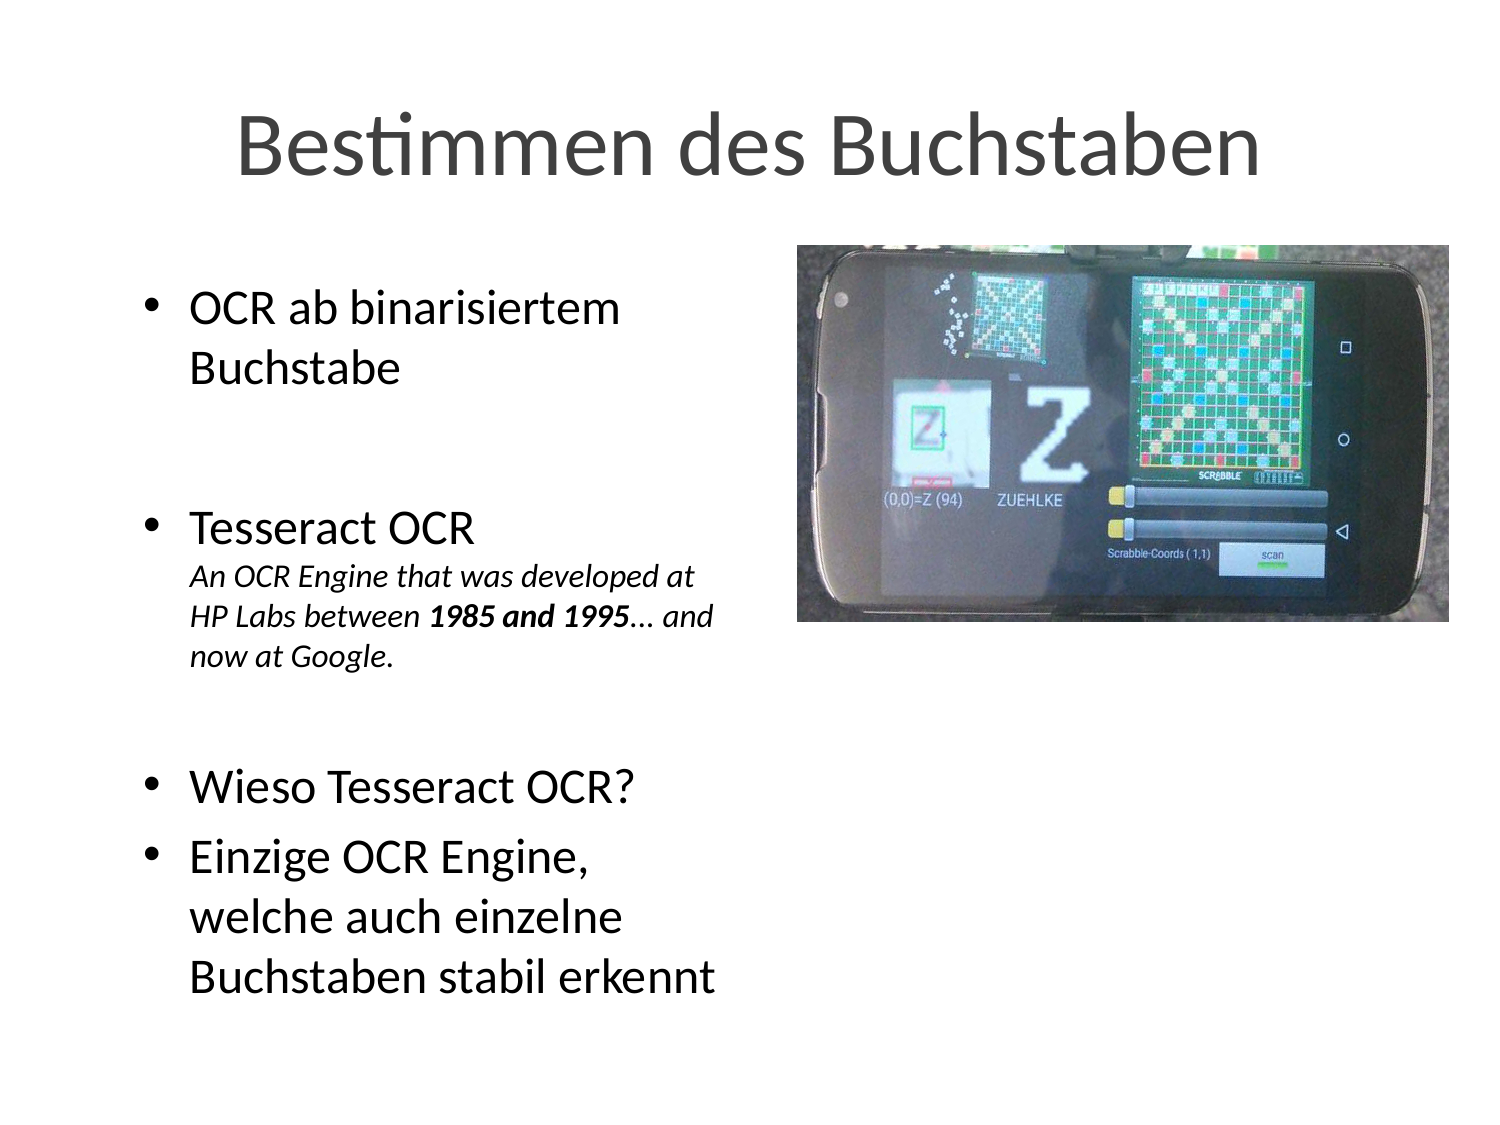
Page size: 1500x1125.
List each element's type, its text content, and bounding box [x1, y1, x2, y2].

list OCR ab binarisiertem Buchstabe Tesseract OCR An OCR Engine that was developed at HP Labs between 1985 and 1995... and now at Google. Wieso Tesseract OCR? Einzige OCR Engine, welche auch einzelne Buchstaben stabil erkennt [53, 267, 738, 981]
title Bestimmen des Buchstaben [75, 45, 1425, 233]
picture [796, 245, 1449, 622]
